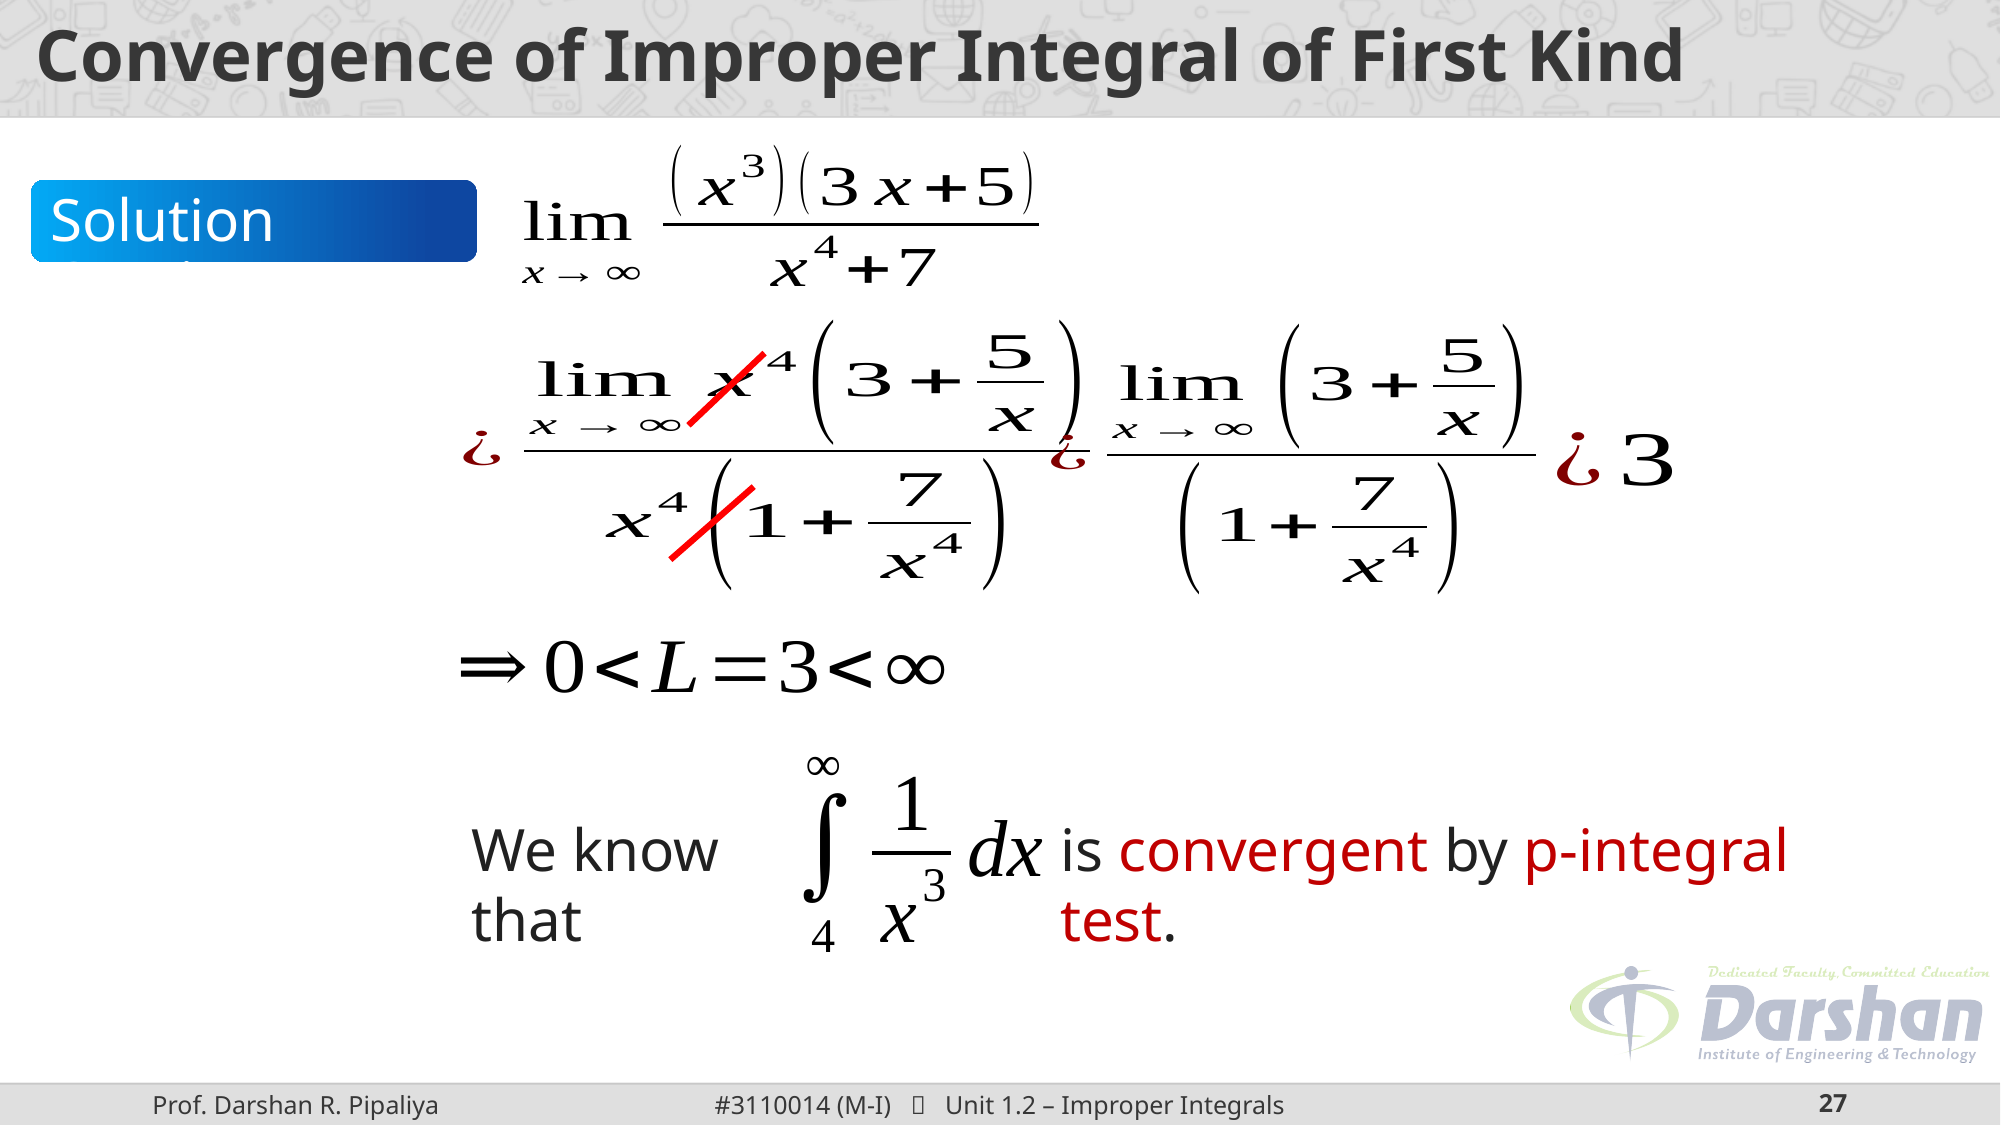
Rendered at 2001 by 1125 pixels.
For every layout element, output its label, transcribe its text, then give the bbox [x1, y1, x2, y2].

text_box Solution Continue [31, 179, 478, 263]
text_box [670, 486, 754, 560]
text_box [688, 353, 765, 426]
title Convergence of Improper Integral of First Kind [0, 0, 2000, 117]
text_box is convergent by p-integral test. [1045, 805, 1813, 961]
text_box We know that [456, 805, 806, 961]
